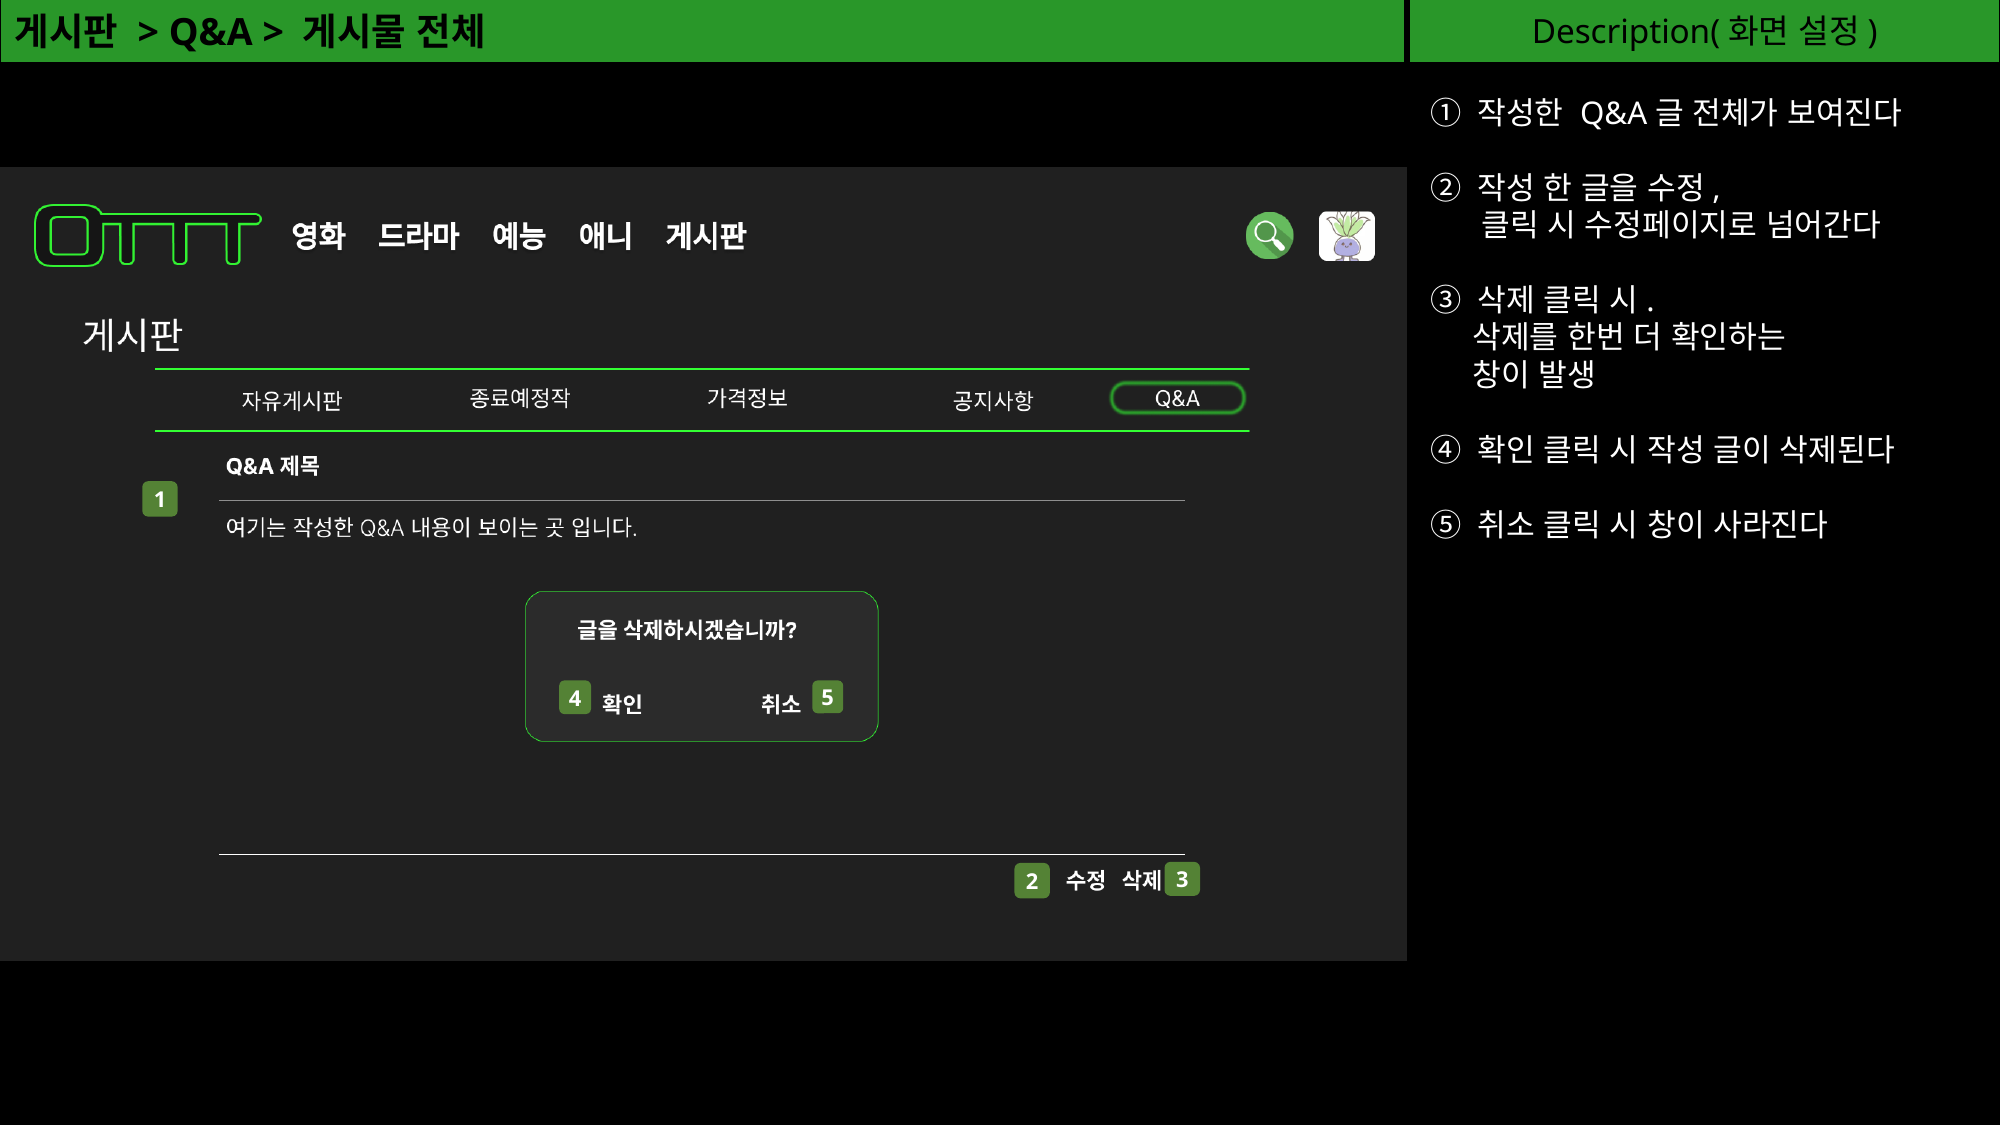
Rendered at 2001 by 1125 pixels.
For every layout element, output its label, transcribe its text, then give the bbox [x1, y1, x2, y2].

text_box [1409, 69, 1985, 1058]
picture [0, 167, 1407, 961]
text_box 게시판 > Q&A > 게시물 전체 [0, 0, 1406, 64]
text_box Description(화면 설정) [1409, 0, 2000, 64]
